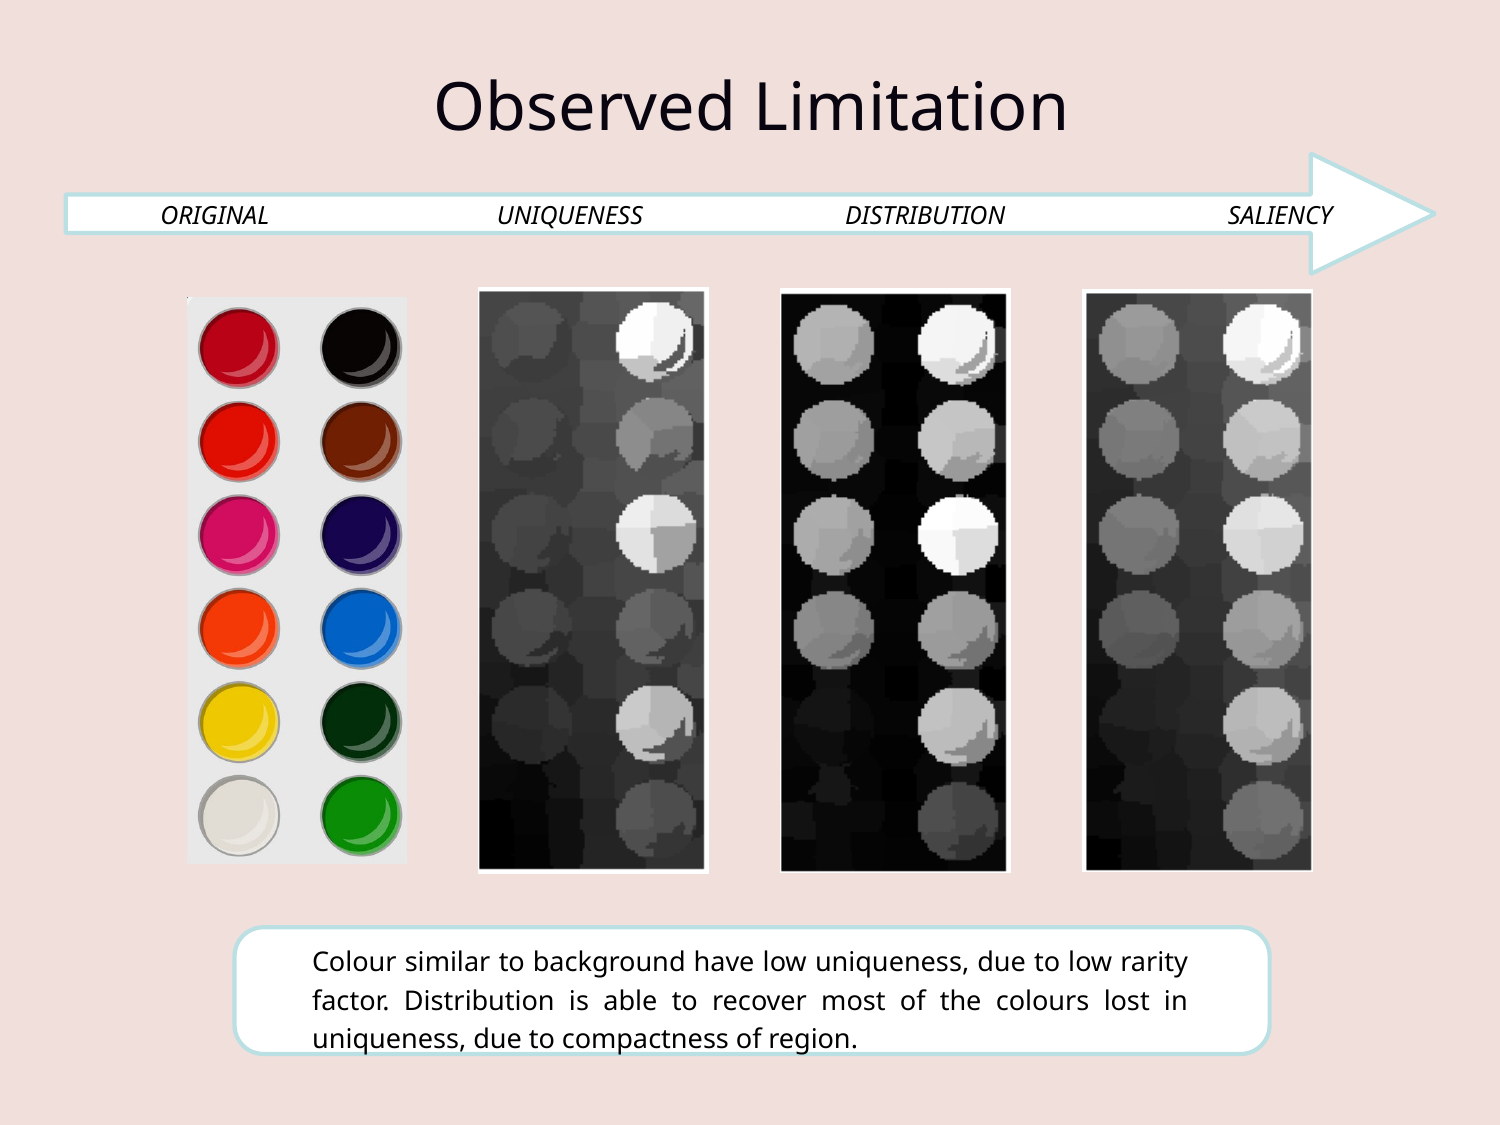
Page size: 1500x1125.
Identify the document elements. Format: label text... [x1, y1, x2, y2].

text_box [694, 194, 801, 233]
slide_number [1074, 1023, 1426, 1073]
text_box [1405, 199, 1436, 229]
text_box [339, 194, 445, 233]
text_box [65, 194, 90, 233]
text_box [1310, 237, 1388, 274]
picture [780, 287, 1011, 873]
text_box DISTRIBUTION [801, 191, 1050, 237]
text_box Colour similar to background have low uniqueness, due to low rarity factor. Distribution is able to recover most of the colours lost in uniqueness, due to compactness of region. [304, 930, 1196, 1062]
picture [478, 287, 709, 874]
title Observed Limitation [74, 0, 1430, 209]
text_box ORIGINAL [90, 191, 339, 237]
text_box [234, 927, 1270, 1054]
text_box [1050, 194, 1156, 233]
picture [187, 297, 407, 864]
text_box UNIQUENESS [445, 191, 694, 237]
picture [1082, 288, 1313, 872]
text_box SALIENCY [1156, 191, 1405, 237]
text_box [1310, 153, 1389, 191]
